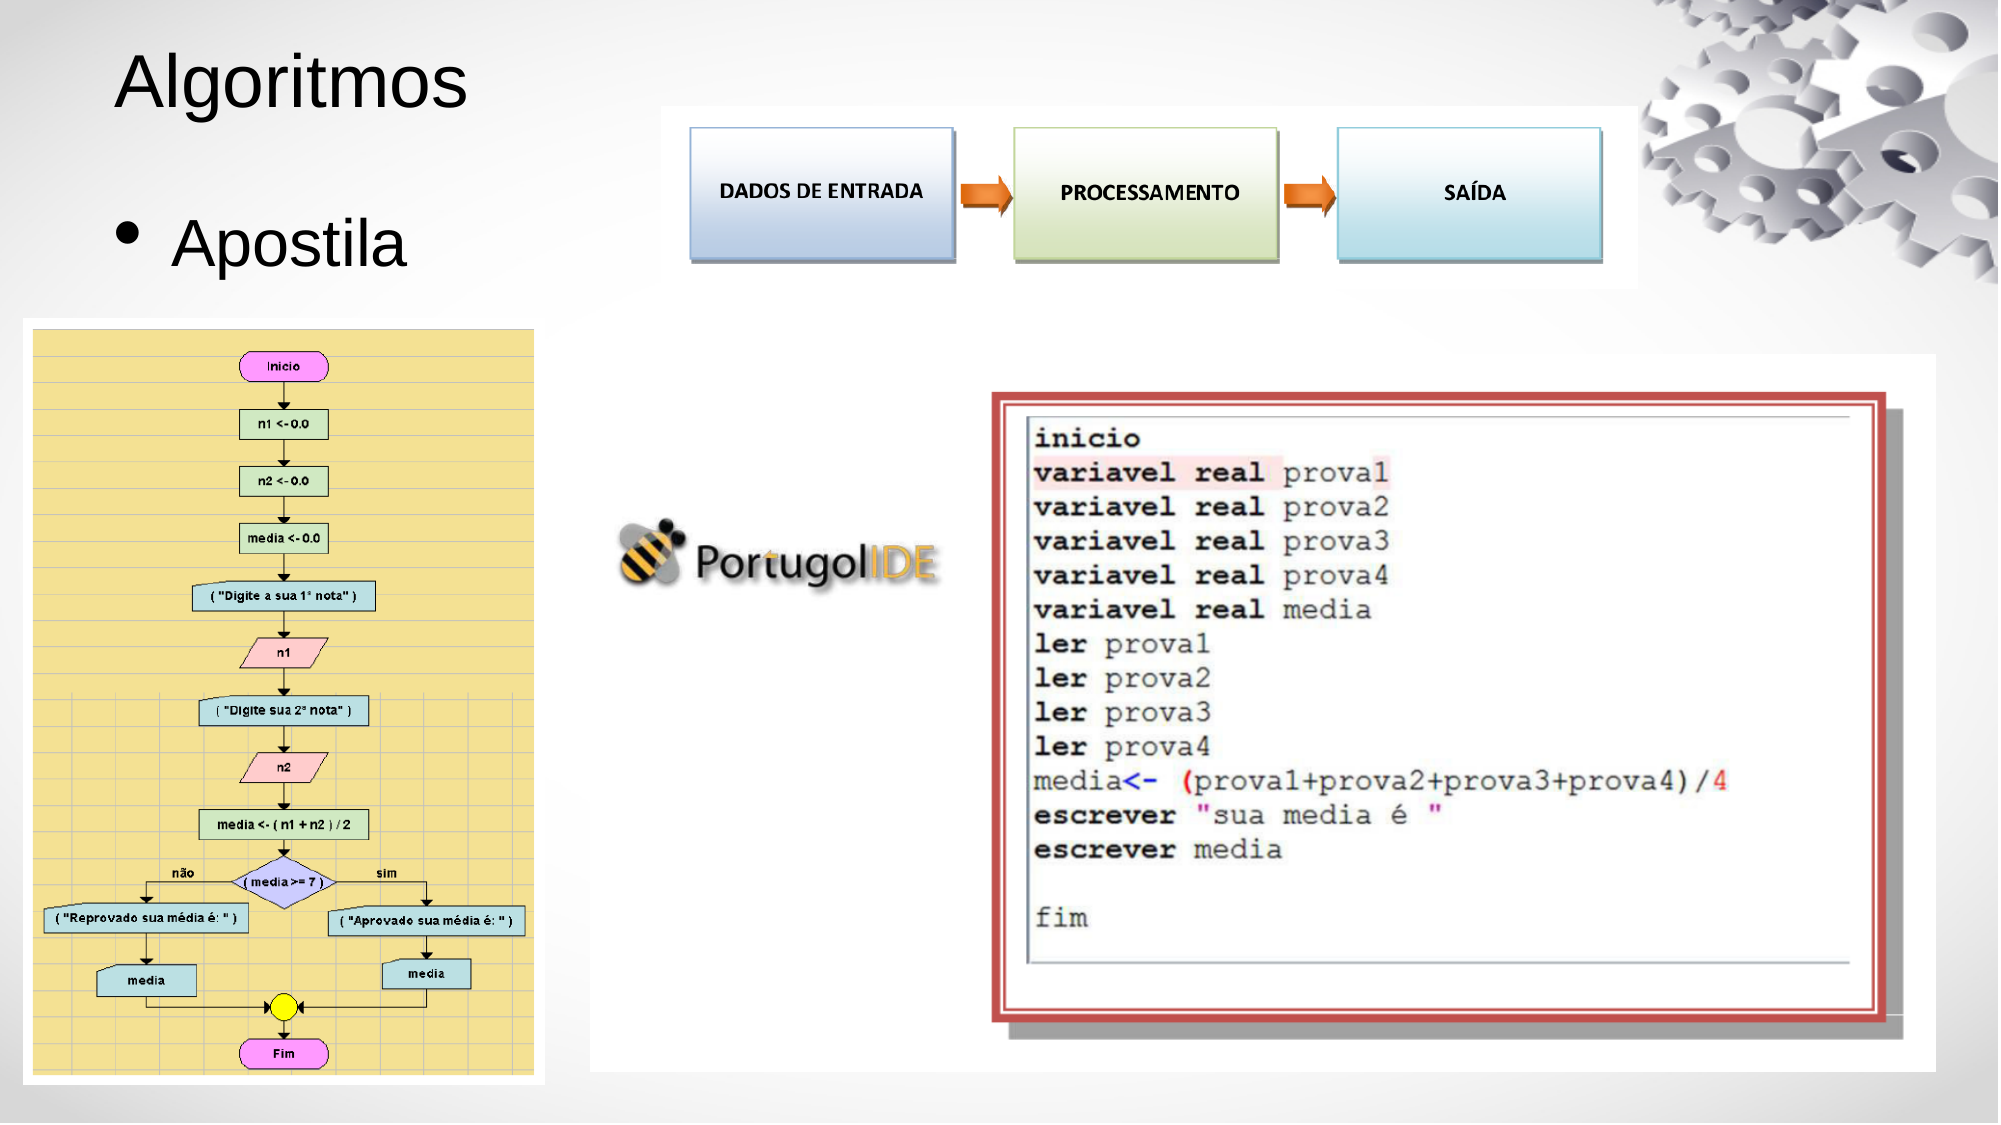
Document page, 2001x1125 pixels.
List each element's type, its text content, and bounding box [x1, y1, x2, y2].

text_box Apostila [99, 192, 1898, 1004]
text_box Algoritmos [99, 31, 1898, 125]
picture [0, 0, 1998, 1123]
